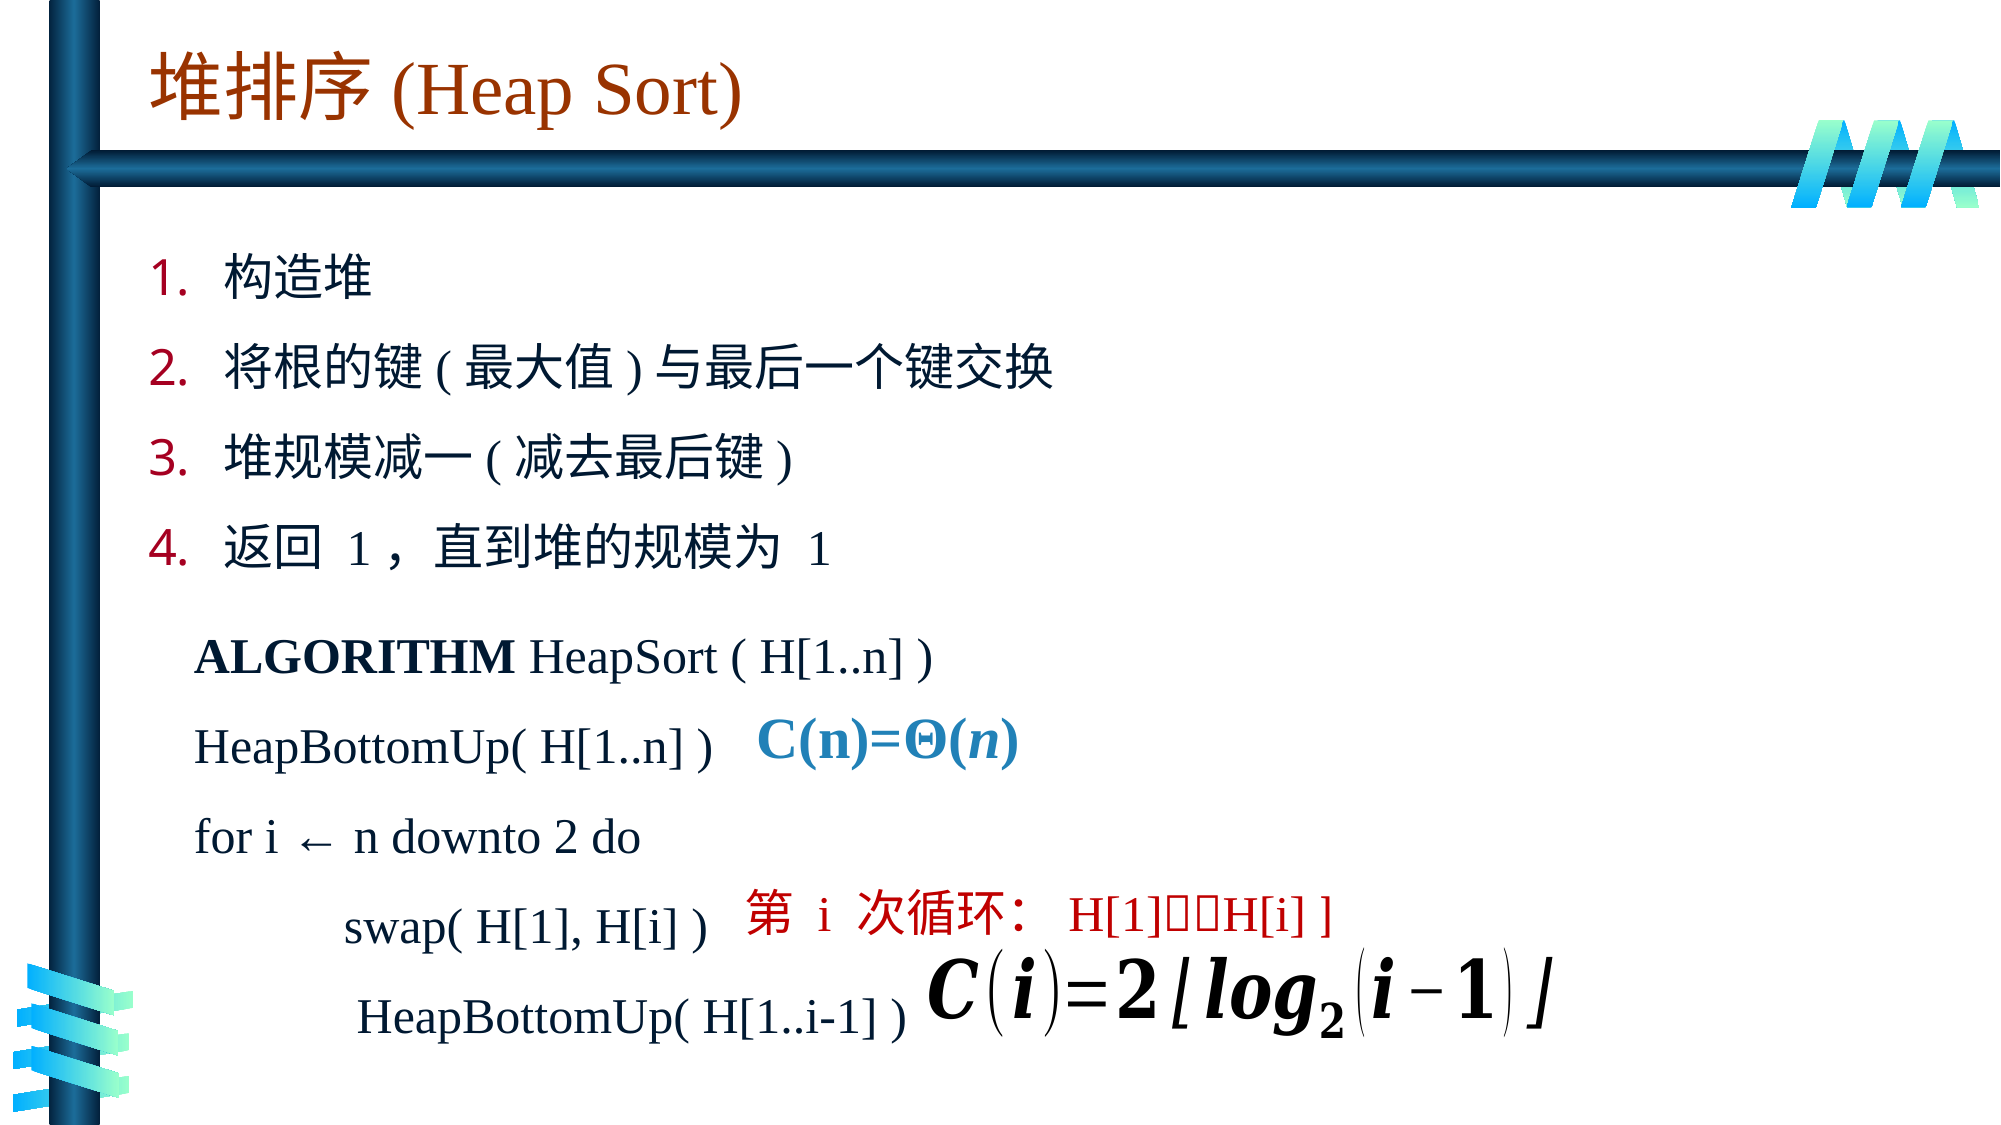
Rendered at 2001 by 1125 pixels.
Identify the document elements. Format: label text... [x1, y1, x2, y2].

title 堆排序(Heap Sort) [133, 24, 1967, 138]
text_box C(n)=Θ(n) [741, 692, 1036, 778]
list 构造堆 将根的键(最大值)与最后一个键交换 堆规模减一(减去最后键) 返回 1，直到堆的规模为 1 [133, 207, 1950, 1013]
text_box 第 i 次循环：H[1]H[i] [729, 873, 1322, 949]
text_box ALGORITHM HeapSort ( H[1..n] ) HeapBottomUp( H[1..n] ) for i ← n downto 2 do swap( H[1], H[i] ) HeapBottomUp( H[1..i-1] ) [179, 586, 1042, 1051]
text_box 第 1 次循环：H[1]H[n] [1322, 873, 1349, 943]
